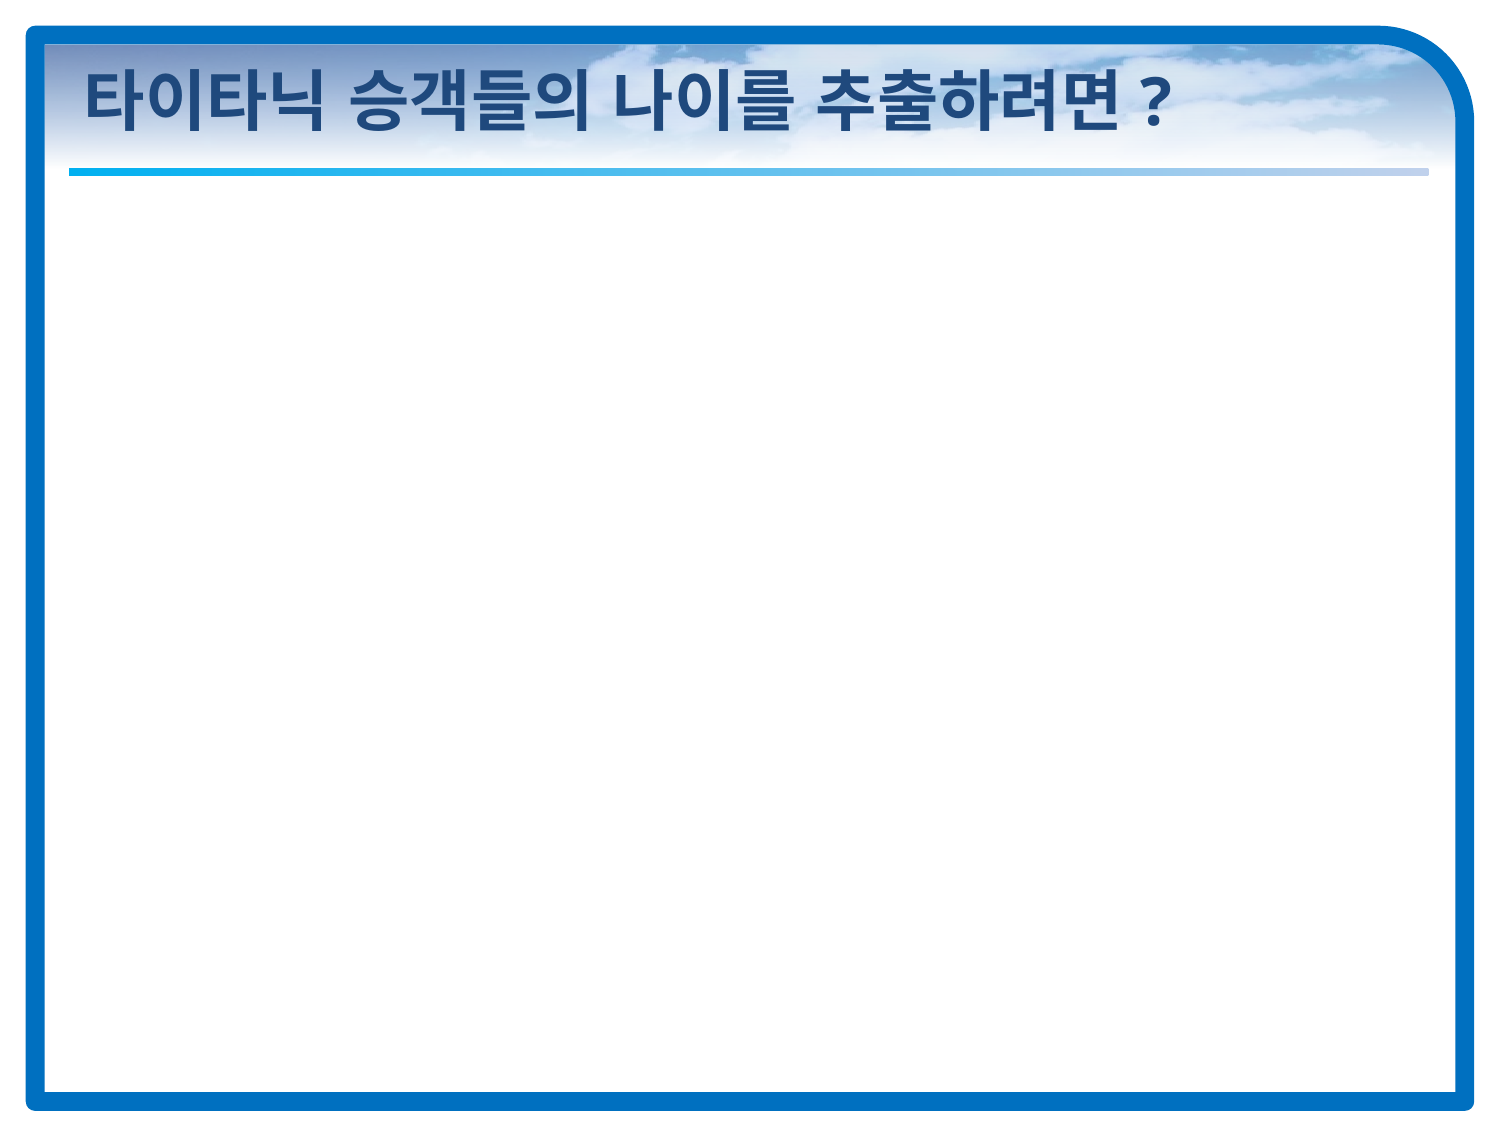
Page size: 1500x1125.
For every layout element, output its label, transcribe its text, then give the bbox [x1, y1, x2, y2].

title 타이타닉 승객들의 나이를 추출하려면? [68, 35, 1419, 163]
